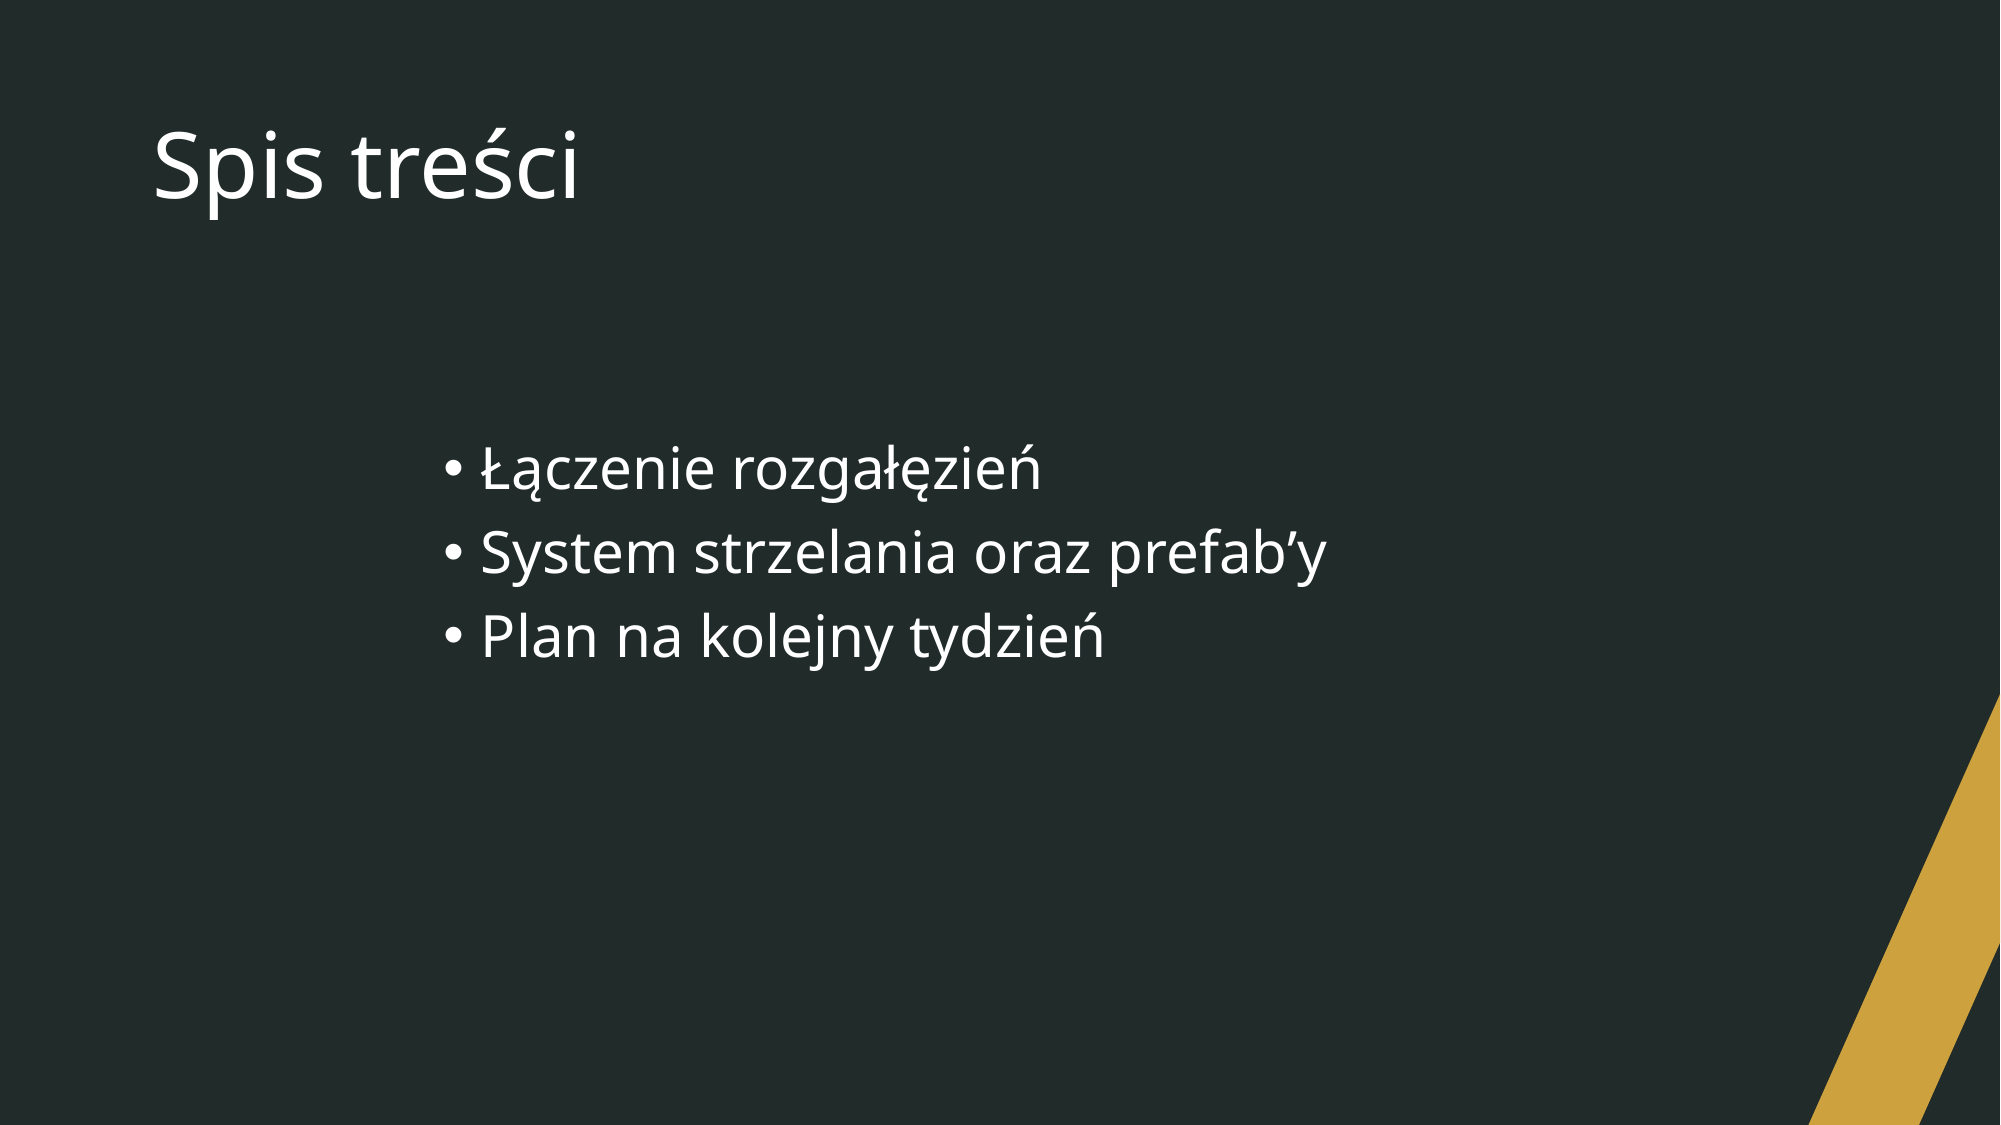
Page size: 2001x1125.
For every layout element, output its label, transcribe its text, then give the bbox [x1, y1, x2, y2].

title Spis treści [137, 59, 734, 278]
list Łączenie rozgałęzień System strzelania oraz prefab’y Plan na kolejny tydzień [428, 432, 1479, 693]
